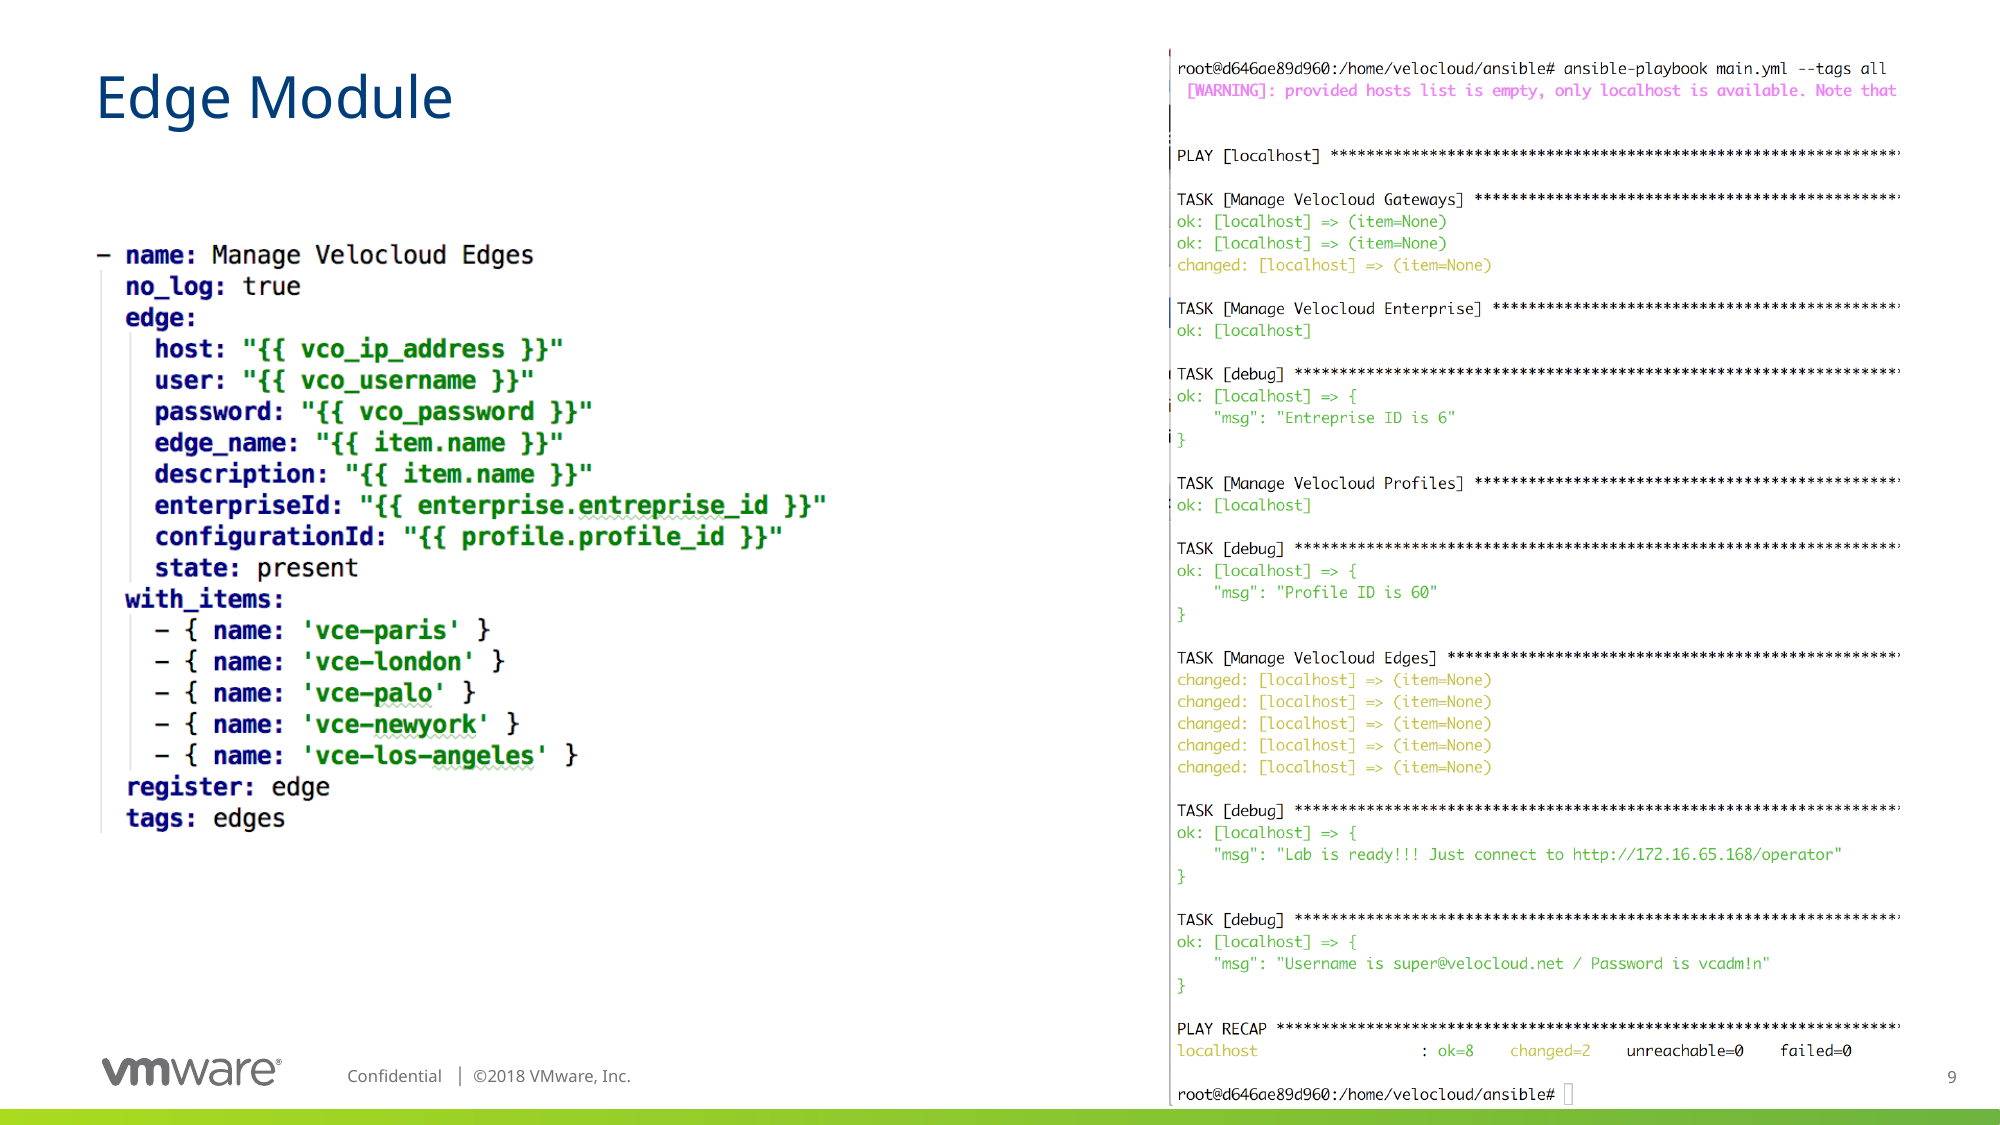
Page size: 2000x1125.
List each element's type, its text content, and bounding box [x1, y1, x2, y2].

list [73, 222, 854, 857]
title Edge Module [95, 67, 1164, 131]
picture [1169, 47, 1900, 1106]
